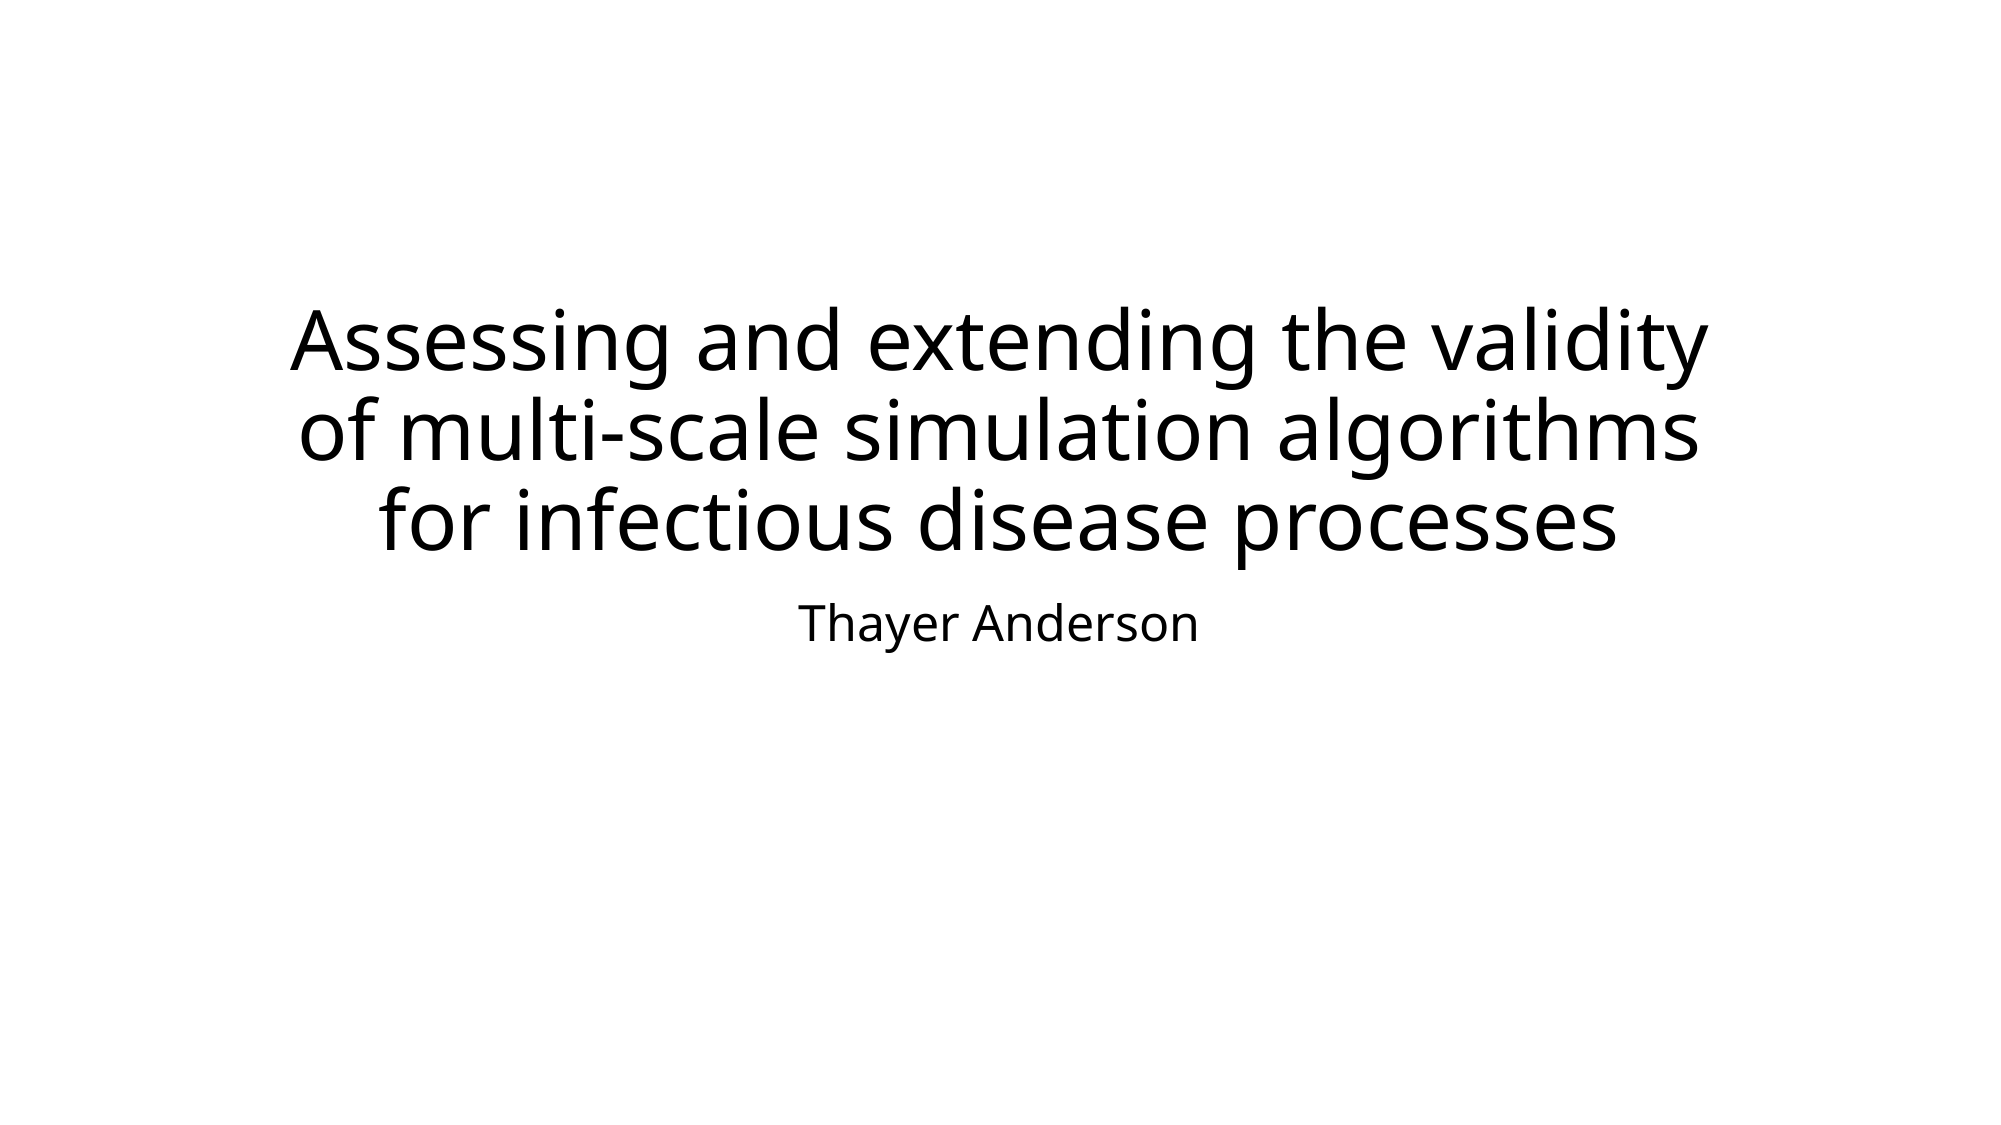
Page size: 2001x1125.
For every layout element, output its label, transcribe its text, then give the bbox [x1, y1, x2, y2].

title Assessing and extending the validity of multi-scale simulation algorithms for infectious disease processes [249, 184, 1750, 576]
subtitle Thayer Anderson [249, 590, 1750, 863]
